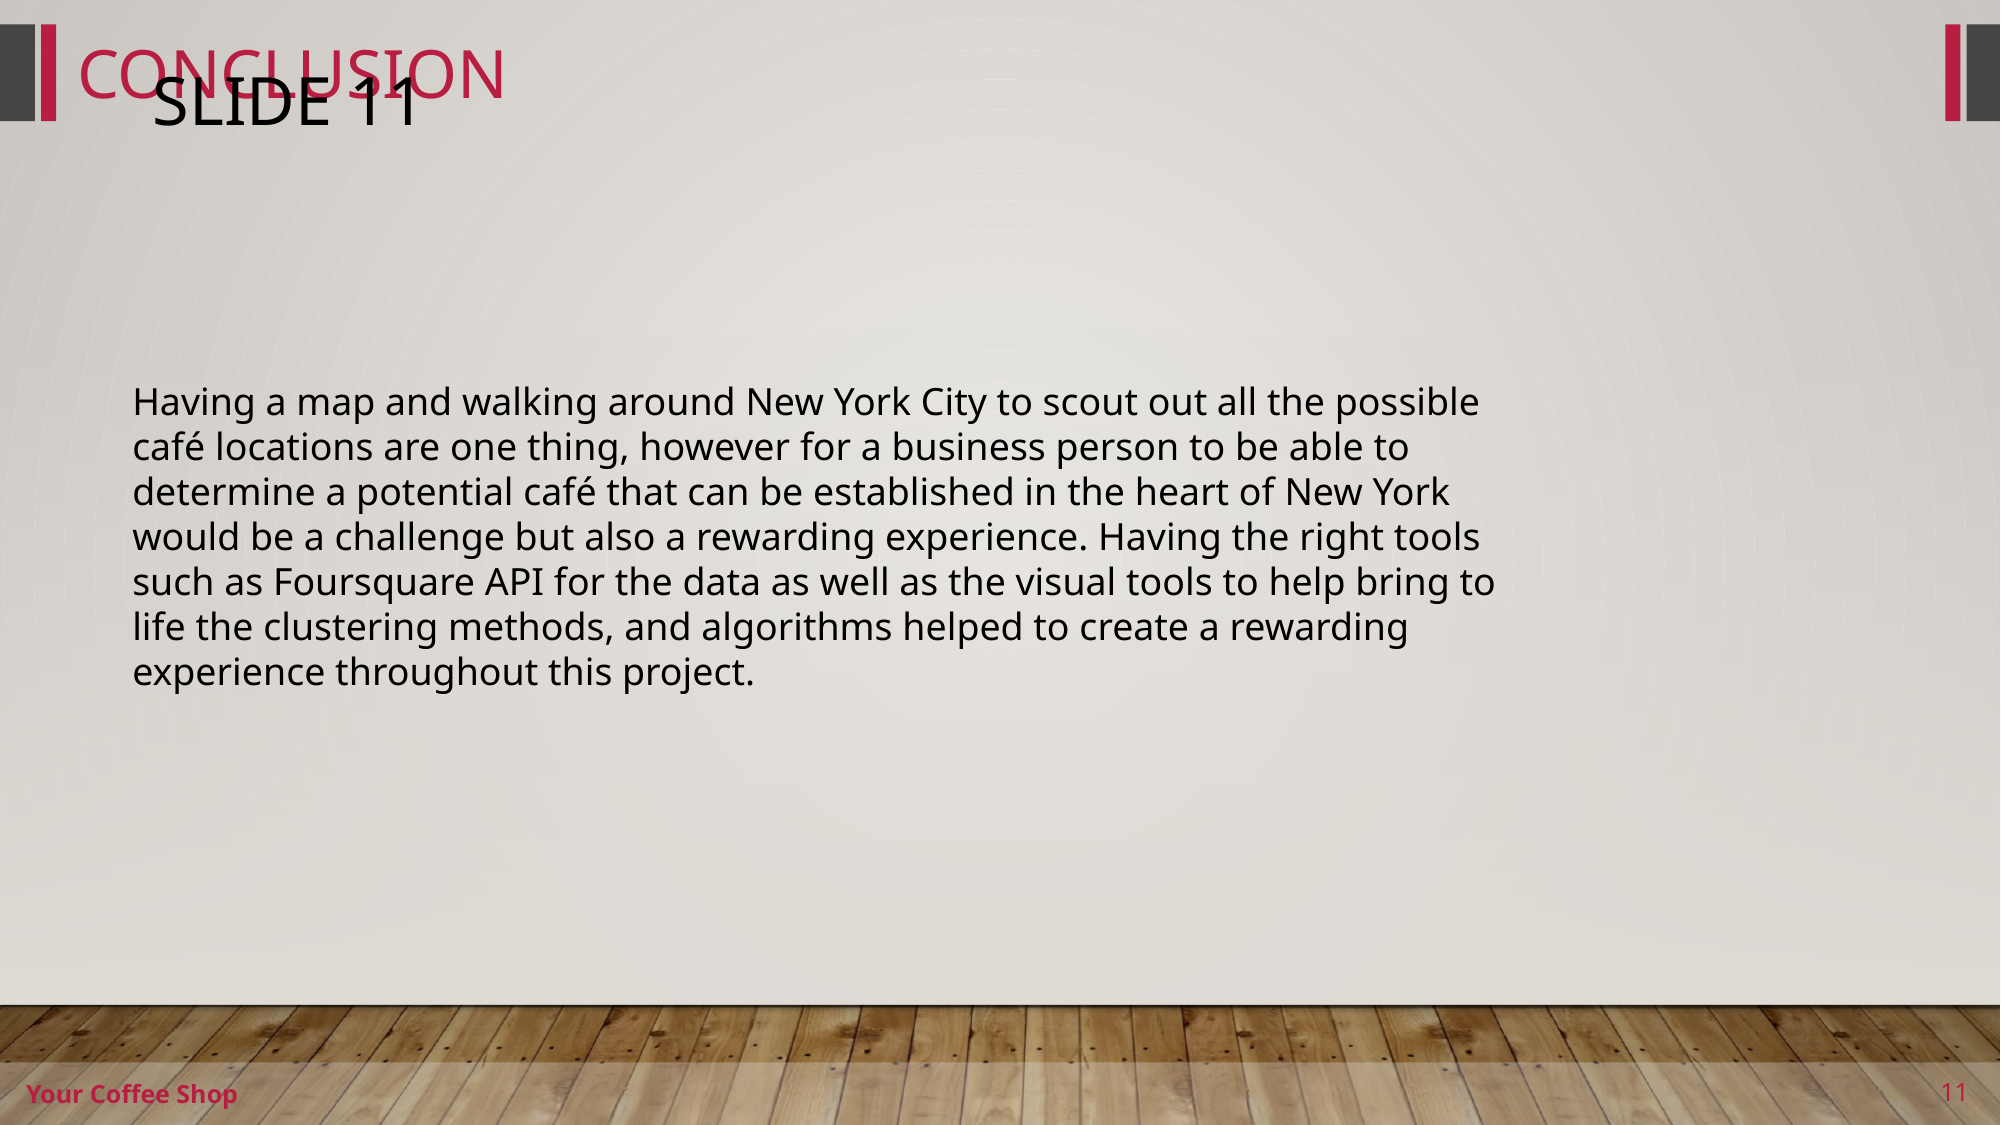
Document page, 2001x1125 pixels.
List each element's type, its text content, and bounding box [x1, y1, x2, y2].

title Slide 11 [137, 59, 1863, 278]
picture [0, 1005, 2000, 1062]
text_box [0, 24, 57, 122]
text_box CONCLUSION [62, 39, 1063, 119]
text_box Having a map and walking around New York City to scout out all the possible café locations are one thing, however for a business person to be able to determine a potential café that can be established in the heart of New York would be a challenge but also a rewarding experience. Having the right tools such as Foursquare API for the data as well as the visual tools to help bring to life the clustering methods, and algorithms helped to create a rewarding experience throughout this project. [117, 370, 1567, 746]
